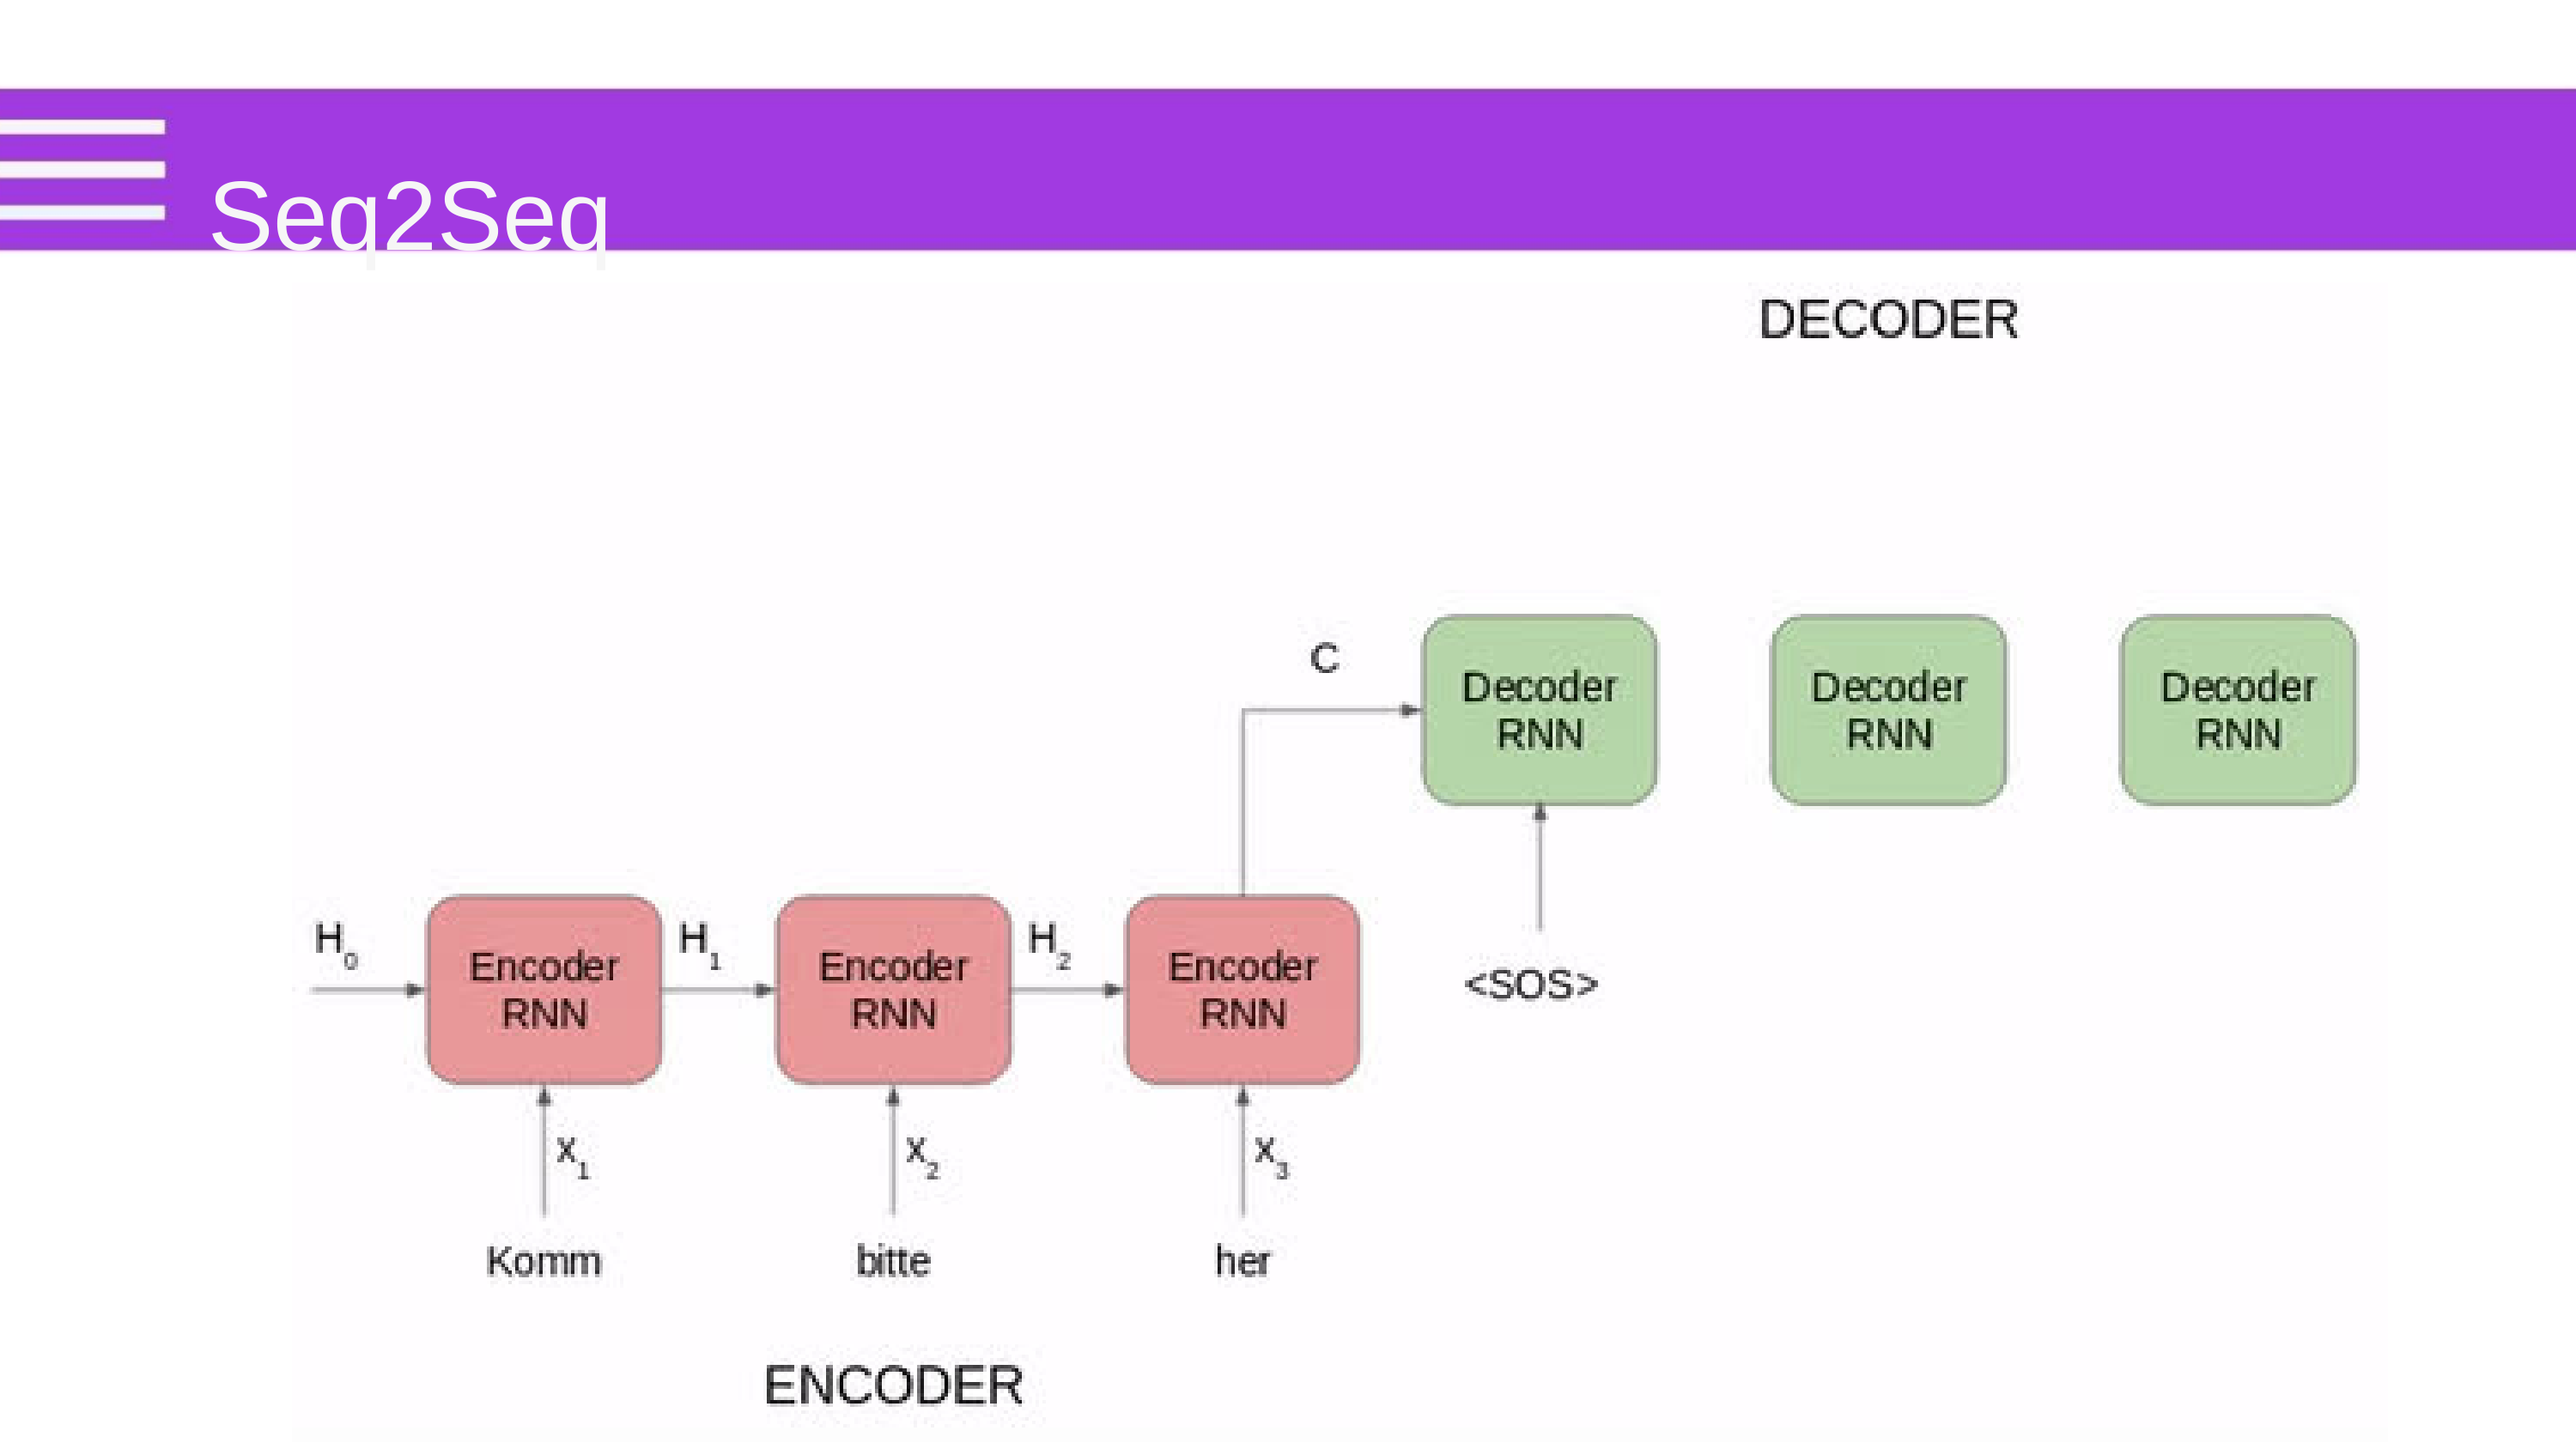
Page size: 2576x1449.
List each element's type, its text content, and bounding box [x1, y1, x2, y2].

text_box [0, 0, 2576, 1449]
text_box Seq2Seq [208, 104, 1549, 435]
picture [292, 282, 2388, 1442]
